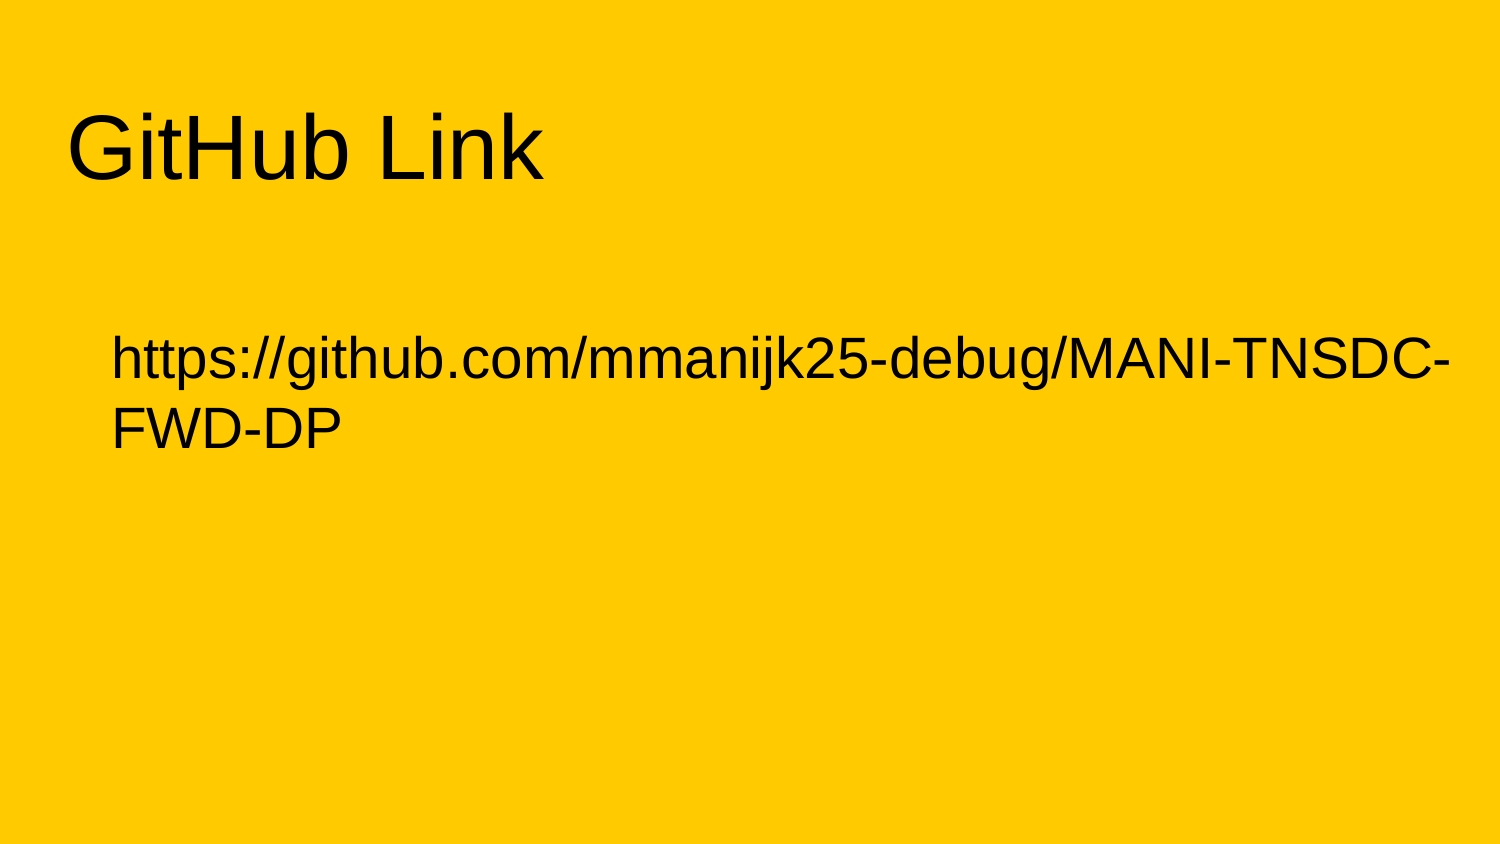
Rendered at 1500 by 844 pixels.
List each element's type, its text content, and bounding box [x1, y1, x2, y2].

text_box https://github.com/mmanijk25-debug/MANI-TNSDC-FWD-DP [96, 312, 1500, 468]
title GitHub Link [51, 72, 1449, 167]
